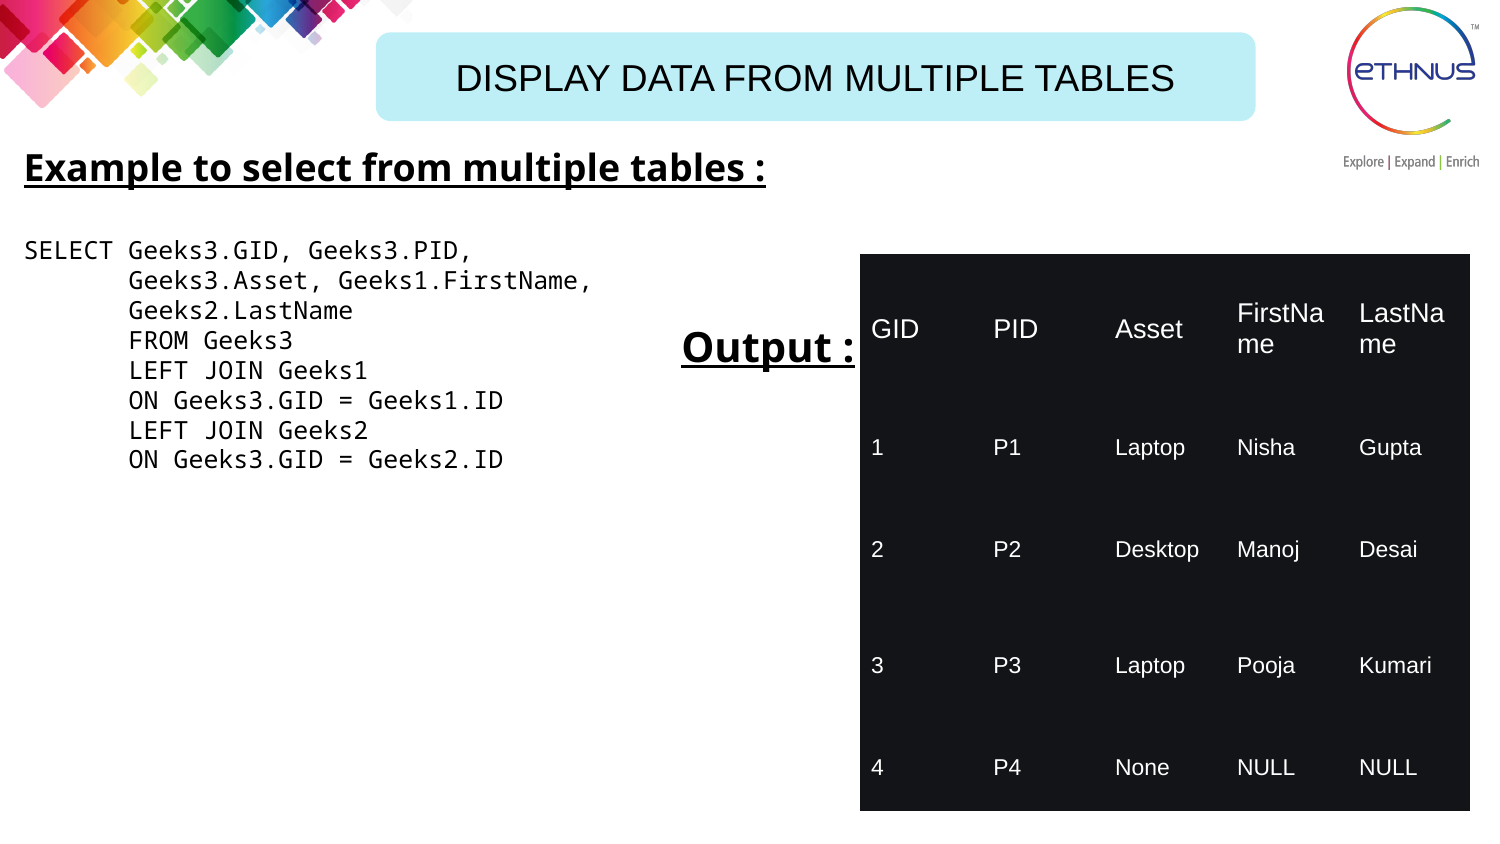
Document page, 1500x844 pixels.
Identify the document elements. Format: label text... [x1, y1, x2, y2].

table_cell 2 [860, 491, 982, 607]
table_cell Desai [1348, 491, 1470, 607]
picture [0, 0, 413, 108]
picture [1344, 7, 1479, 170]
table_cell Pooja [1226, 607, 1348, 723]
table_cell None [1104, 723, 1226, 811]
text_box DISPLAY DATA FROM MULTIPLE TABLES [375, 32, 1256, 122]
table_cell Manoj [1226, 491, 1348, 607]
table_cell P3 [982, 607, 1104, 723]
table_cell NULL [1226, 723, 1348, 811]
text_box Example to select from multiple tables : SELECT Geeks3.GID, Geeks3.PID, Geeks3.Asset, Geeks1.FirstName, Geeks2.LastName FROM Geeks3 LEFT JOIN Geeks1 ON Geeks3.GID = Geeks1.ID LEFT JOIN Geeks2 ON Geeks3.GID = Geeks2.ID [23, 144, 767, 482]
table_header PID [982, 254, 1104, 403]
table_cell Desktop [1104, 491, 1226, 607]
table_cell 1 [860, 403, 982, 491]
table_cell 3 [860, 607, 982, 723]
table_cell NULL [1348, 723, 1470, 811]
table_cell 4 [860, 723, 982, 811]
table_header FirstName [1226, 254, 1348, 403]
table_cell Nisha [1226, 403, 1348, 491]
table_cell Gupta [1348, 403, 1470, 491]
table_header GID [860, 254, 982, 403]
table_cell Kumari [1348, 607, 1470, 723]
table_cell P2 [982, 491, 1104, 607]
table_cell P1 [982, 403, 1104, 491]
table_cell Laptop [1104, 403, 1226, 491]
table_header LastName [1348, 254, 1470, 403]
table_header Asset [1104, 254, 1226, 403]
table_cell P4 [982, 723, 1104, 811]
text_box Output : [666, 313, 860, 378]
table_cell Laptop [1104, 607, 1226, 723]
